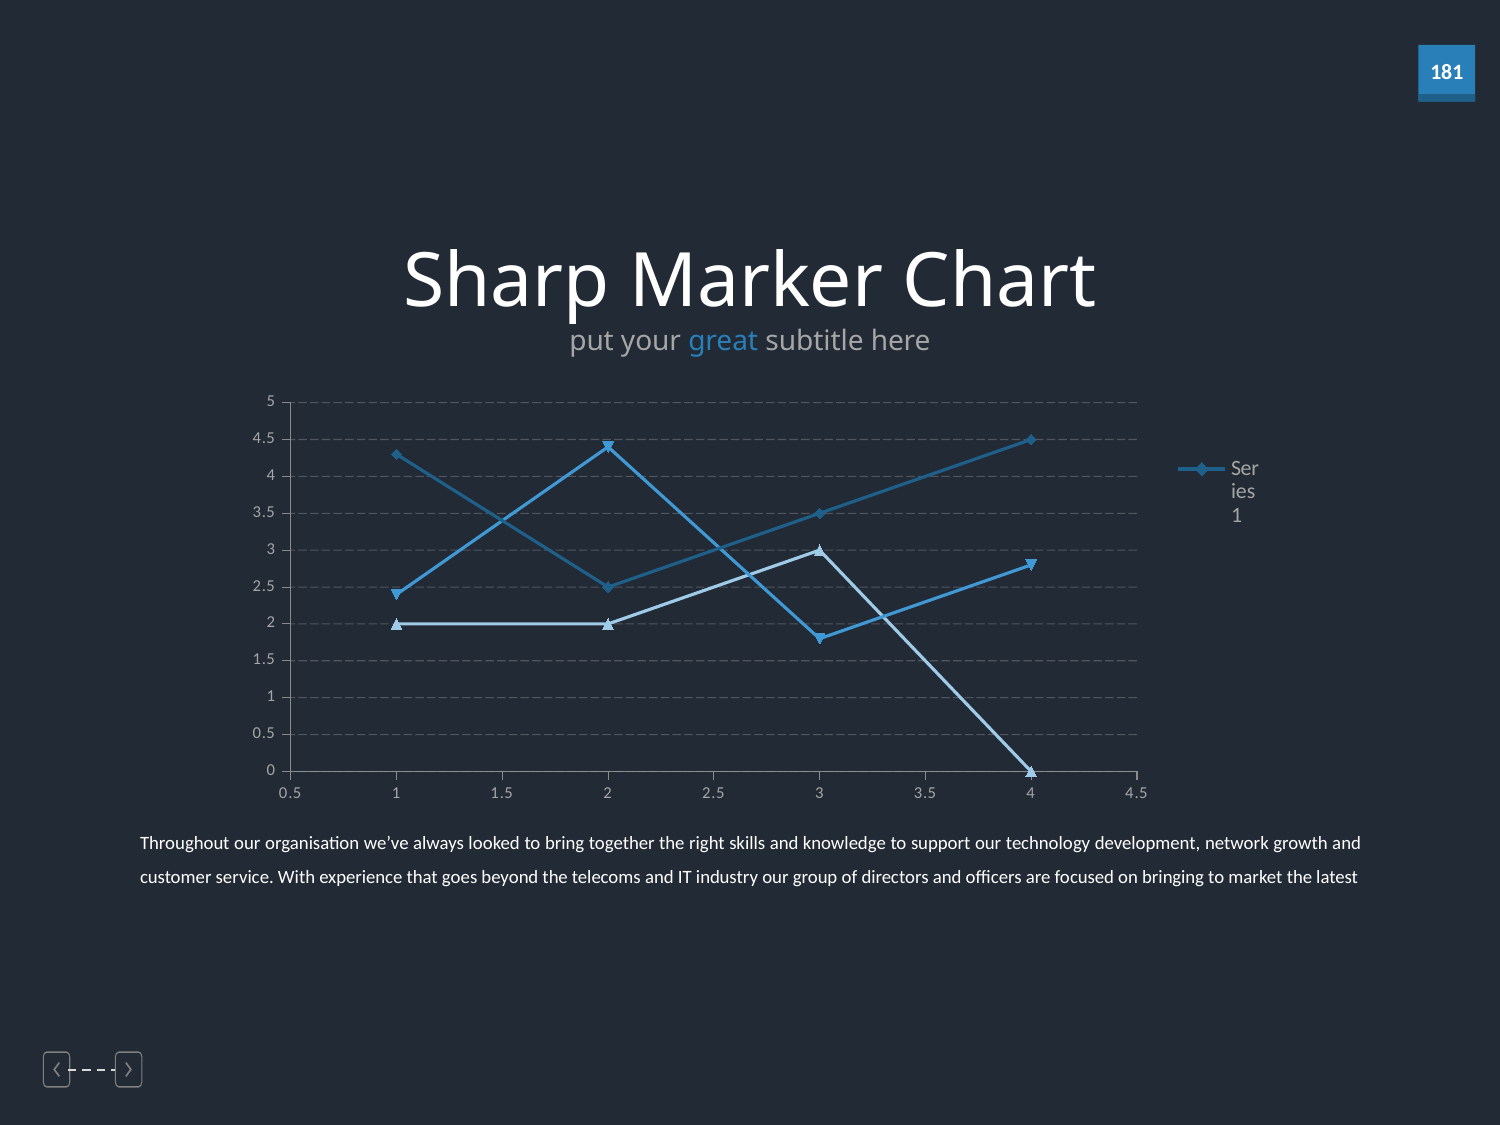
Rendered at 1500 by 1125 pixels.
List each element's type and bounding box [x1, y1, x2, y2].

text_box [125, 812, 1375, 895]
chart [231, 385, 1278, 813]
text_box [388, 224, 1112, 364]
